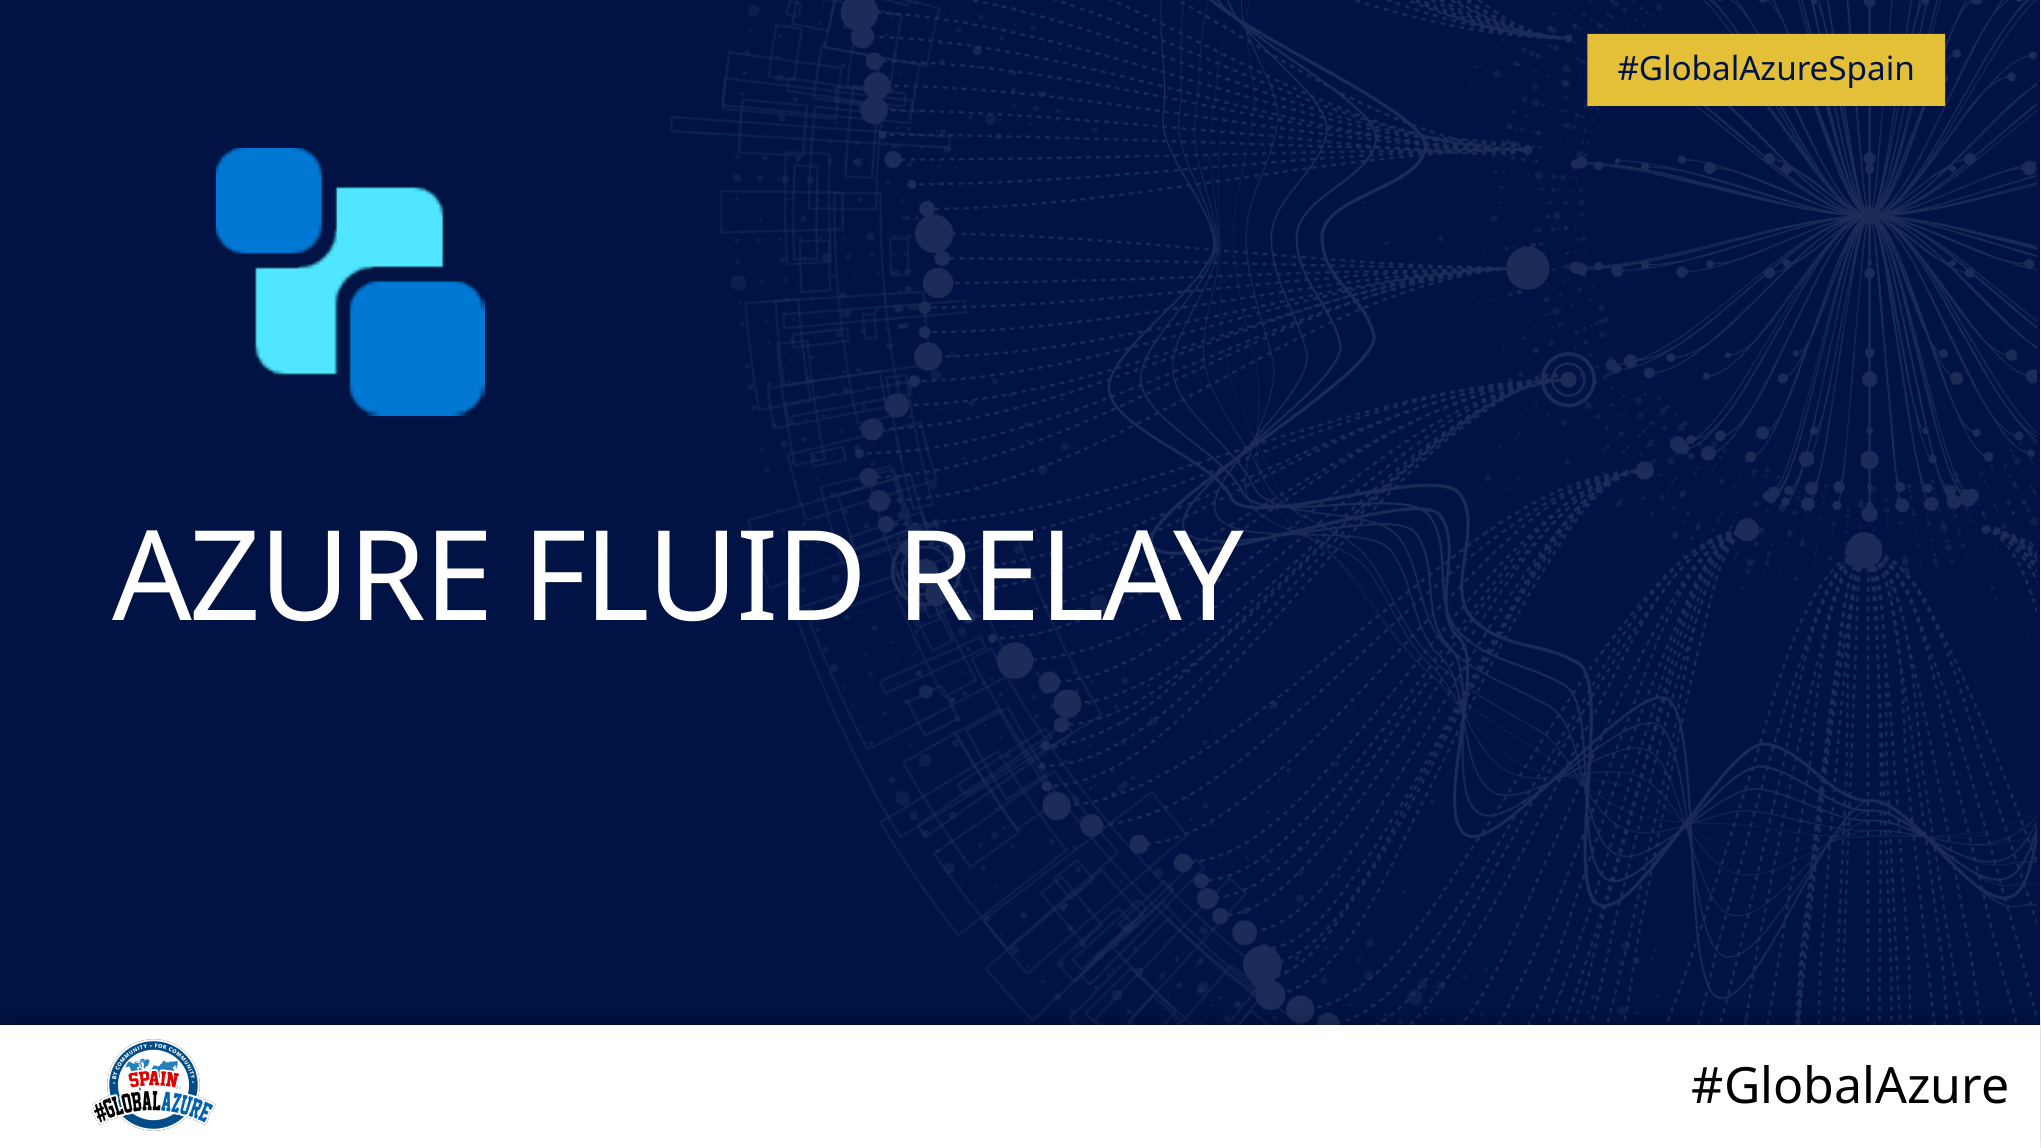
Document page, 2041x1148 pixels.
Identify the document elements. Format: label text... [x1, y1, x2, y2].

picture [216, 148, 485, 417]
picture [90, 1037, 217, 1134]
title AZURE FLUID RELAY [88, 346, 1624, 649]
